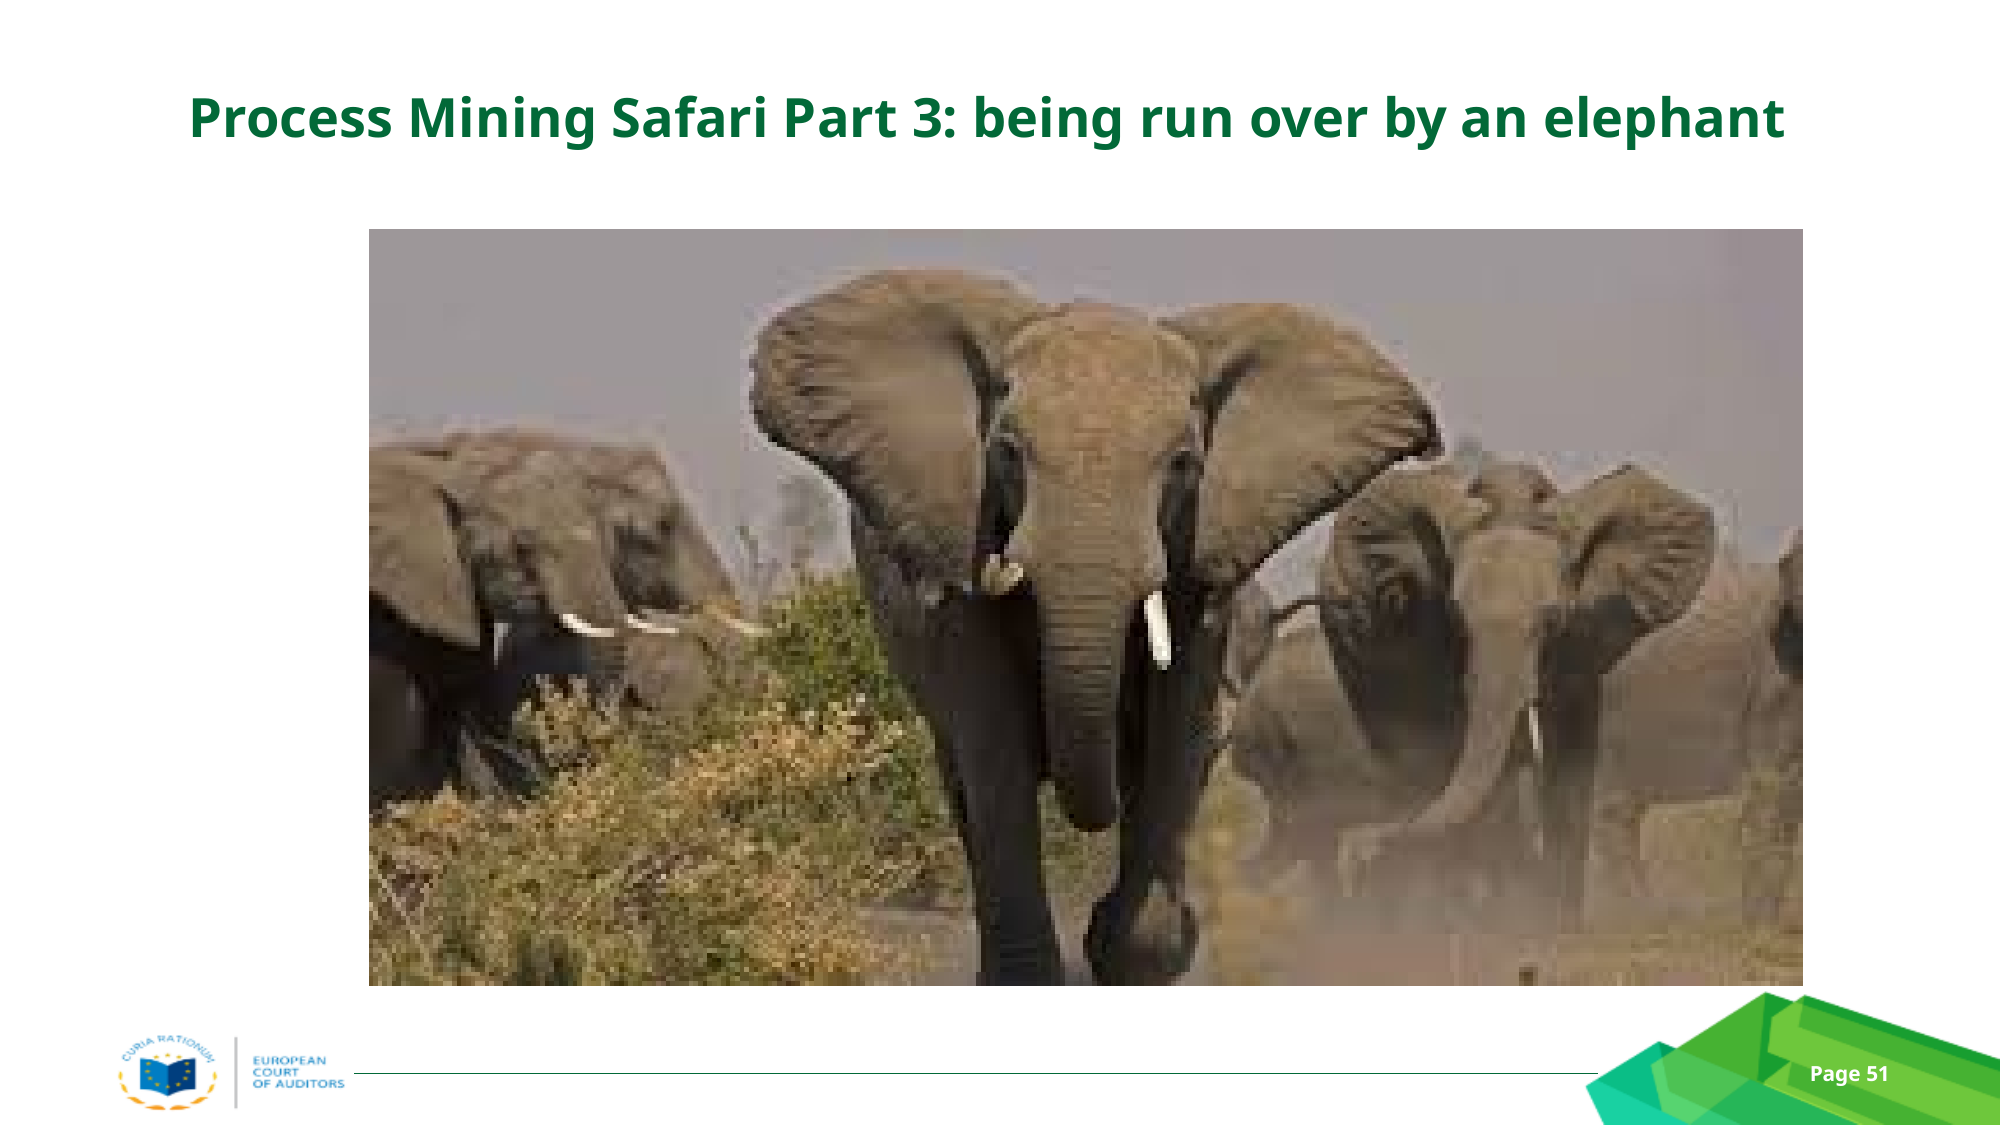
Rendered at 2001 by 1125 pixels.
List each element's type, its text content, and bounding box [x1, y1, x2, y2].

slide_number Page 51 [1496, 1053, 1890, 1095]
picture [109, 1028, 354, 1118]
picture [1566, 987, 2000, 1125]
title Process Mining Safari Part 3: being run over by an elephant [114, 42, 1863, 149]
picture [368, 229, 1803, 986]
